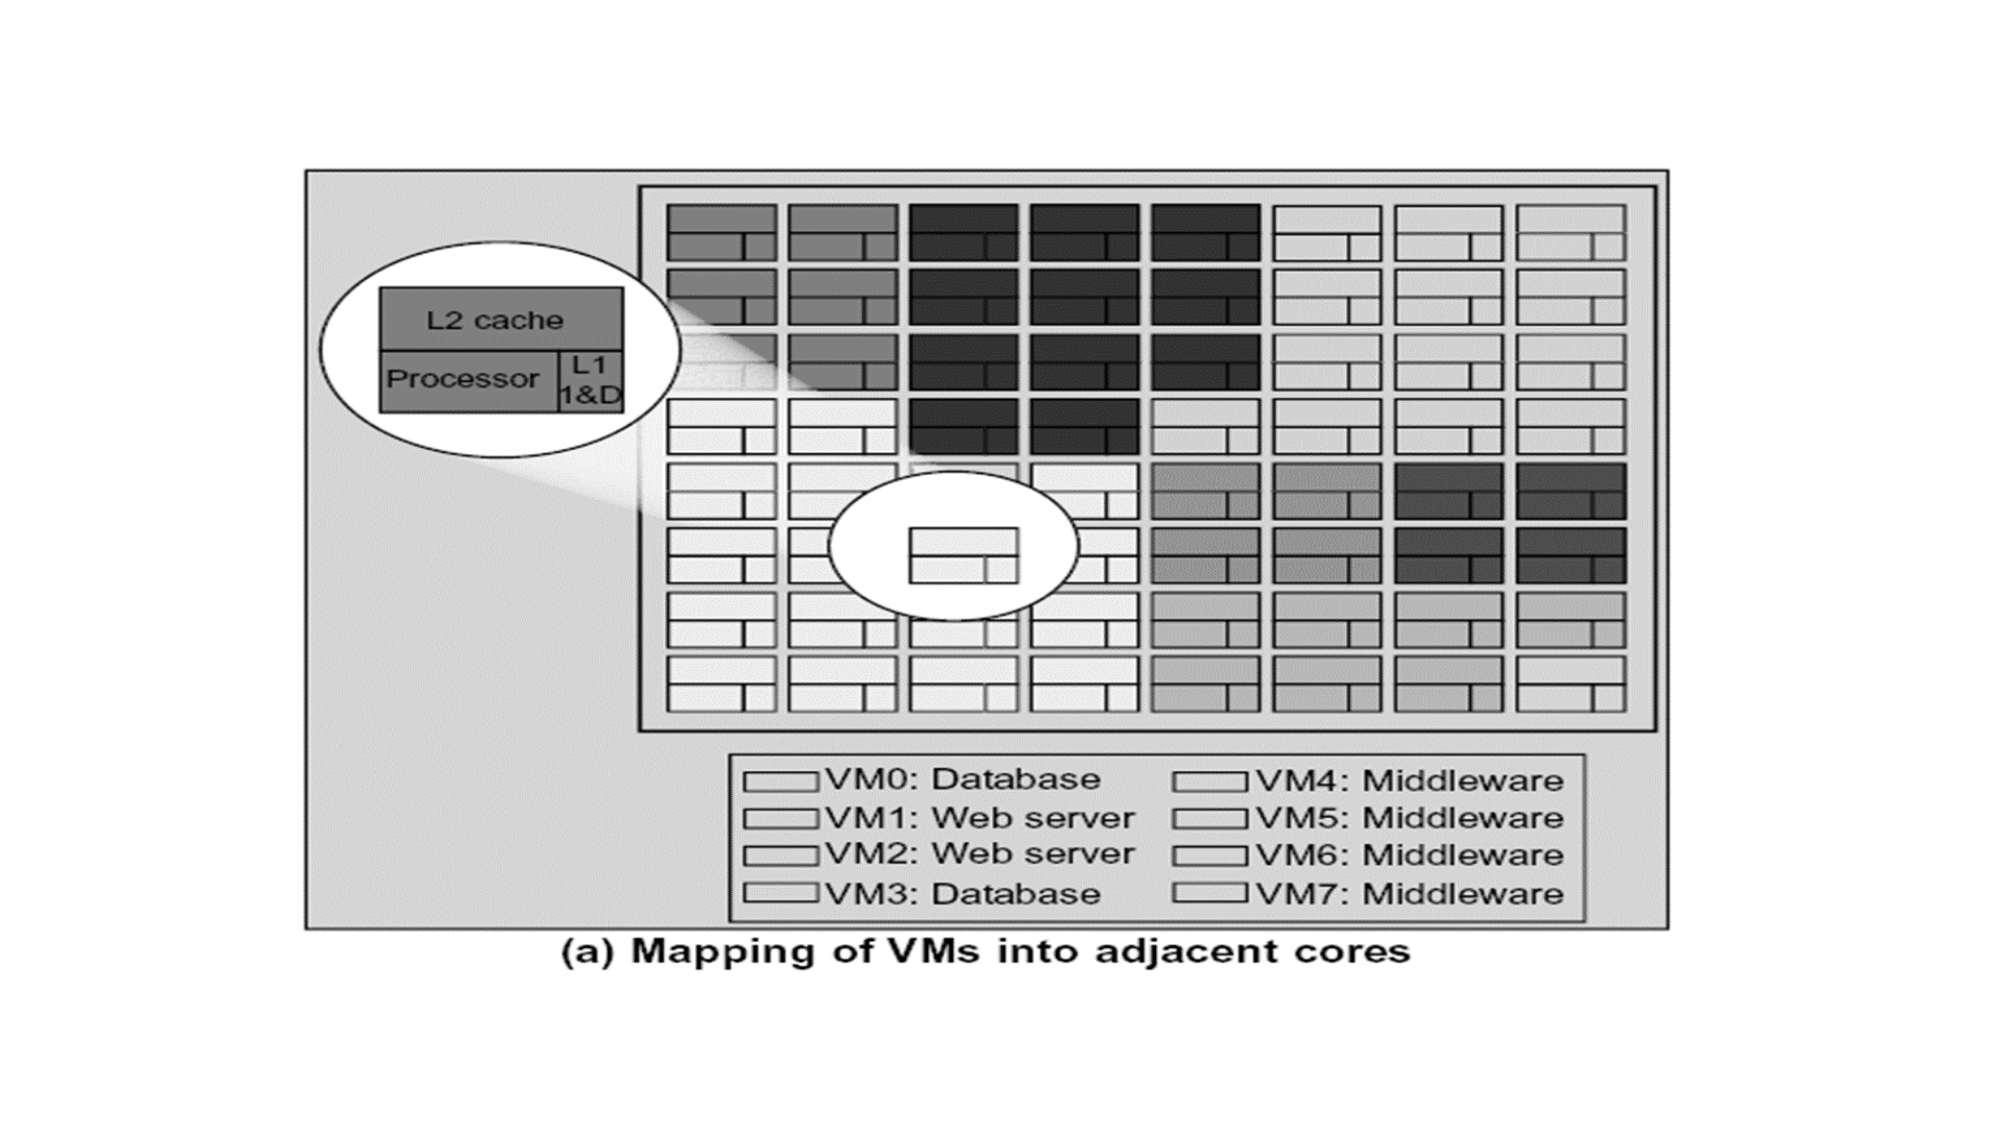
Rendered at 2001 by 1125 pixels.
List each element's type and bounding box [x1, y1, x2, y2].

list [211, 107, 1776, 1014]
